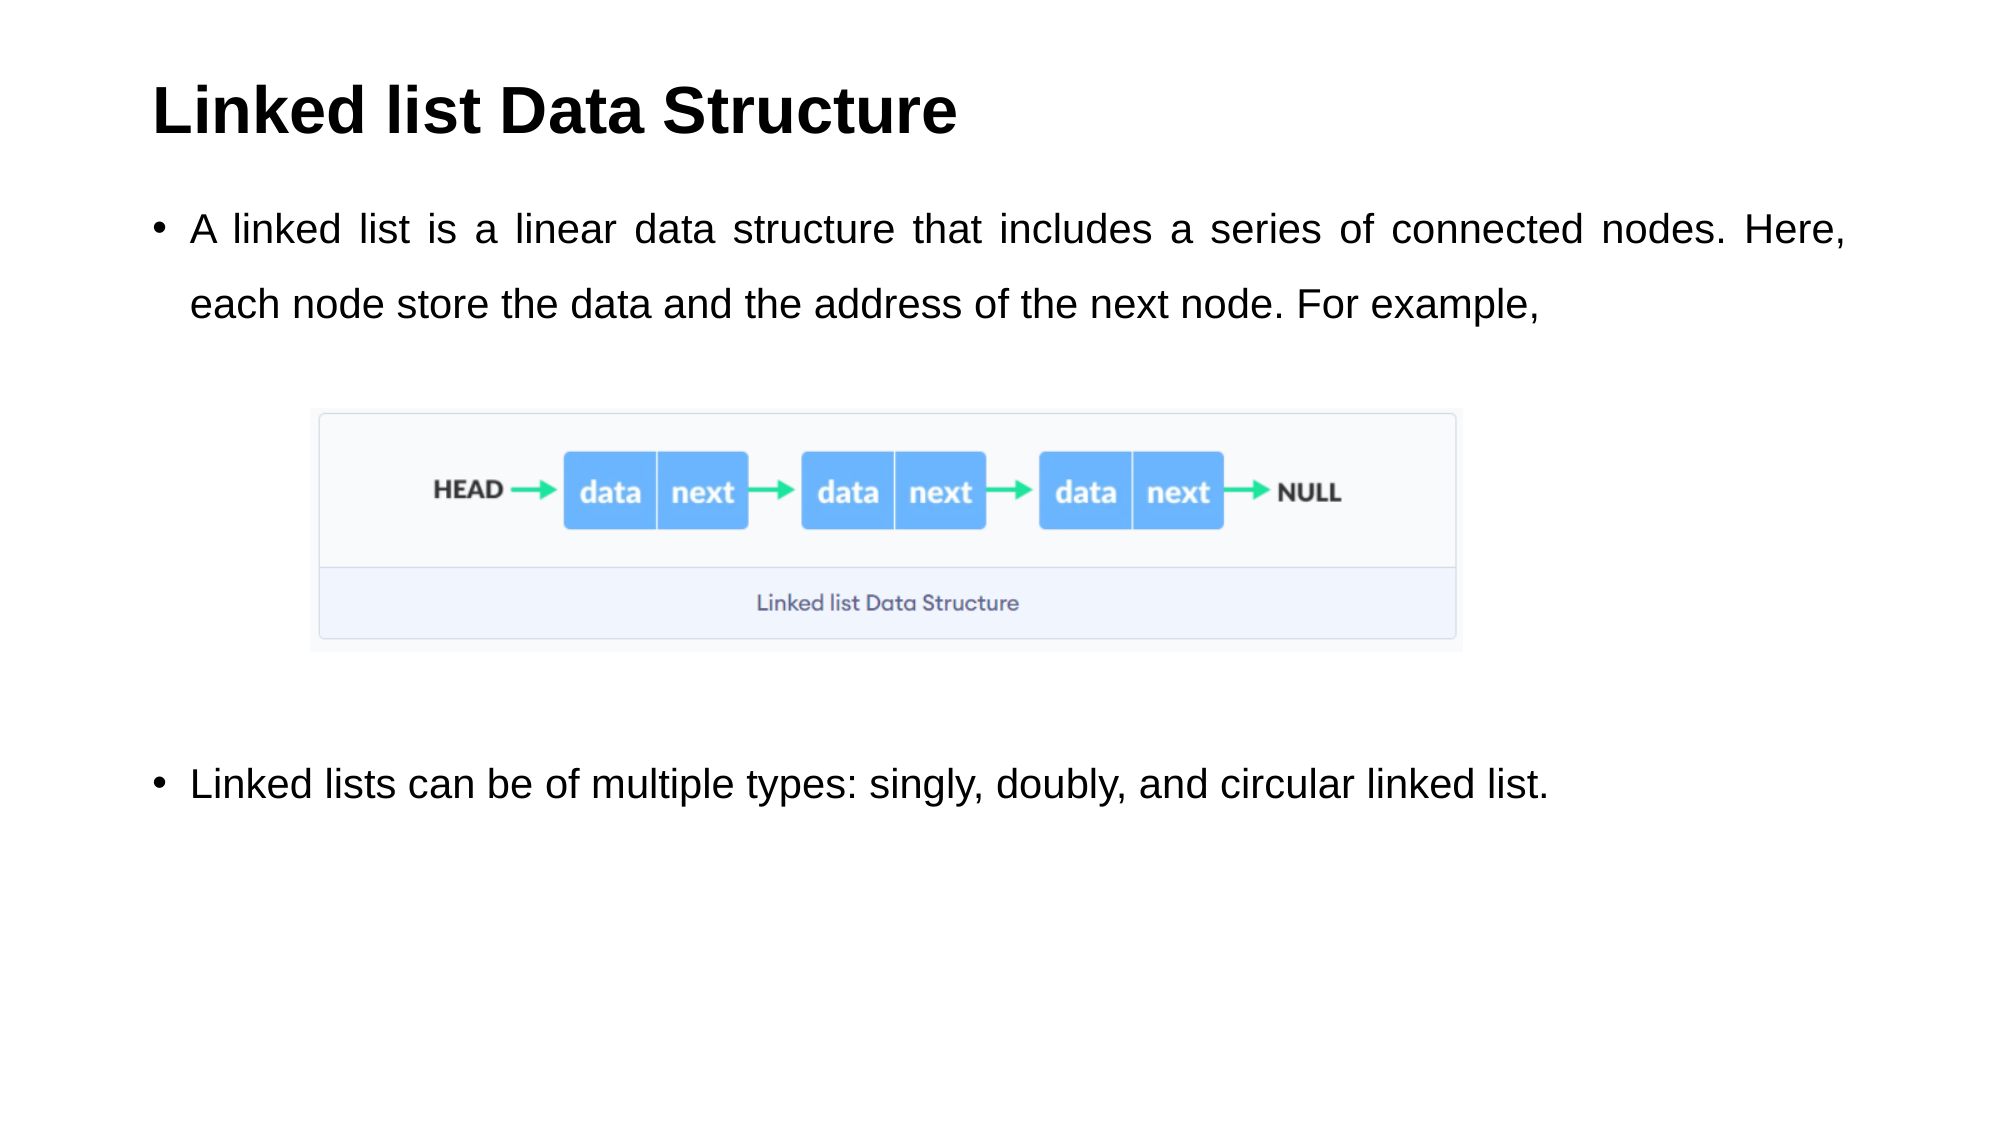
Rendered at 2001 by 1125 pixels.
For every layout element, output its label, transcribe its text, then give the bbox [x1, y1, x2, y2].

title Linked list Data Structure [137, 43, 1863, 169]
picture [310, 408, 1464, 652]
list A linked list is a linear data structure that includes a series of connected nodes. Here, each node store the data and the address of the next node. For example, Linked lists can be of multiple types: singly, doubly, and circular linked list. [137, 169, 1863, 1014]
